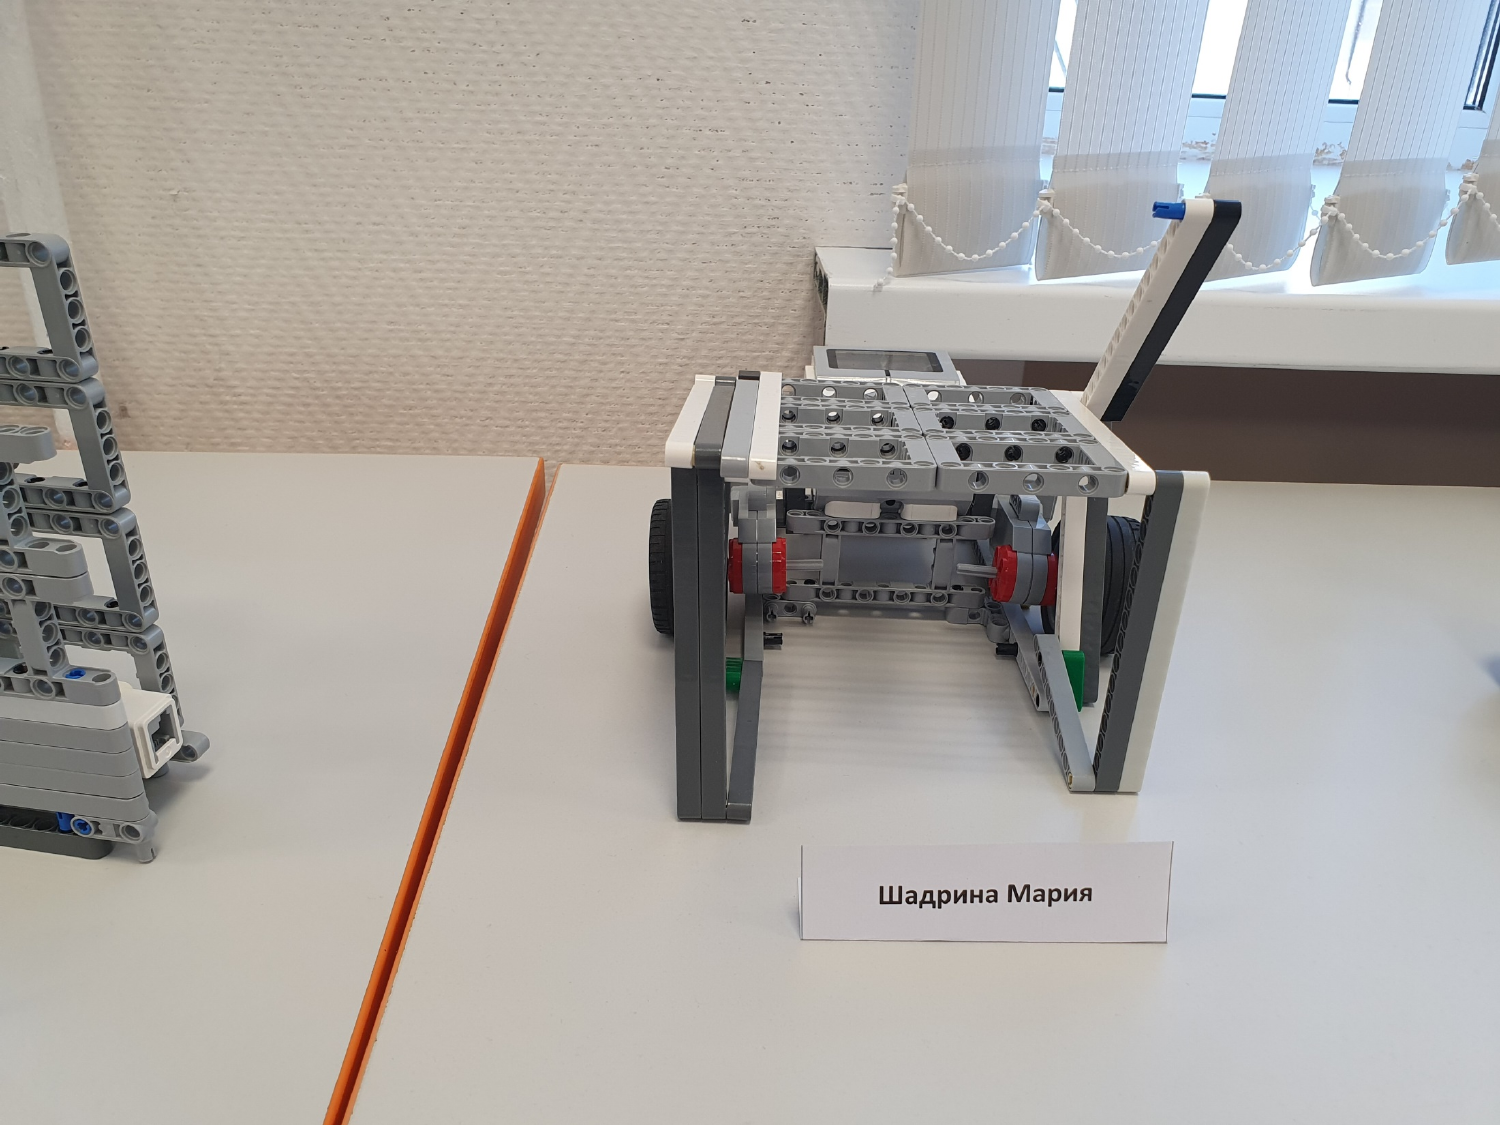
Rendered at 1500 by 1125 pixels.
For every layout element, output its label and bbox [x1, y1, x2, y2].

list [0, 0, 1500, 1125]
